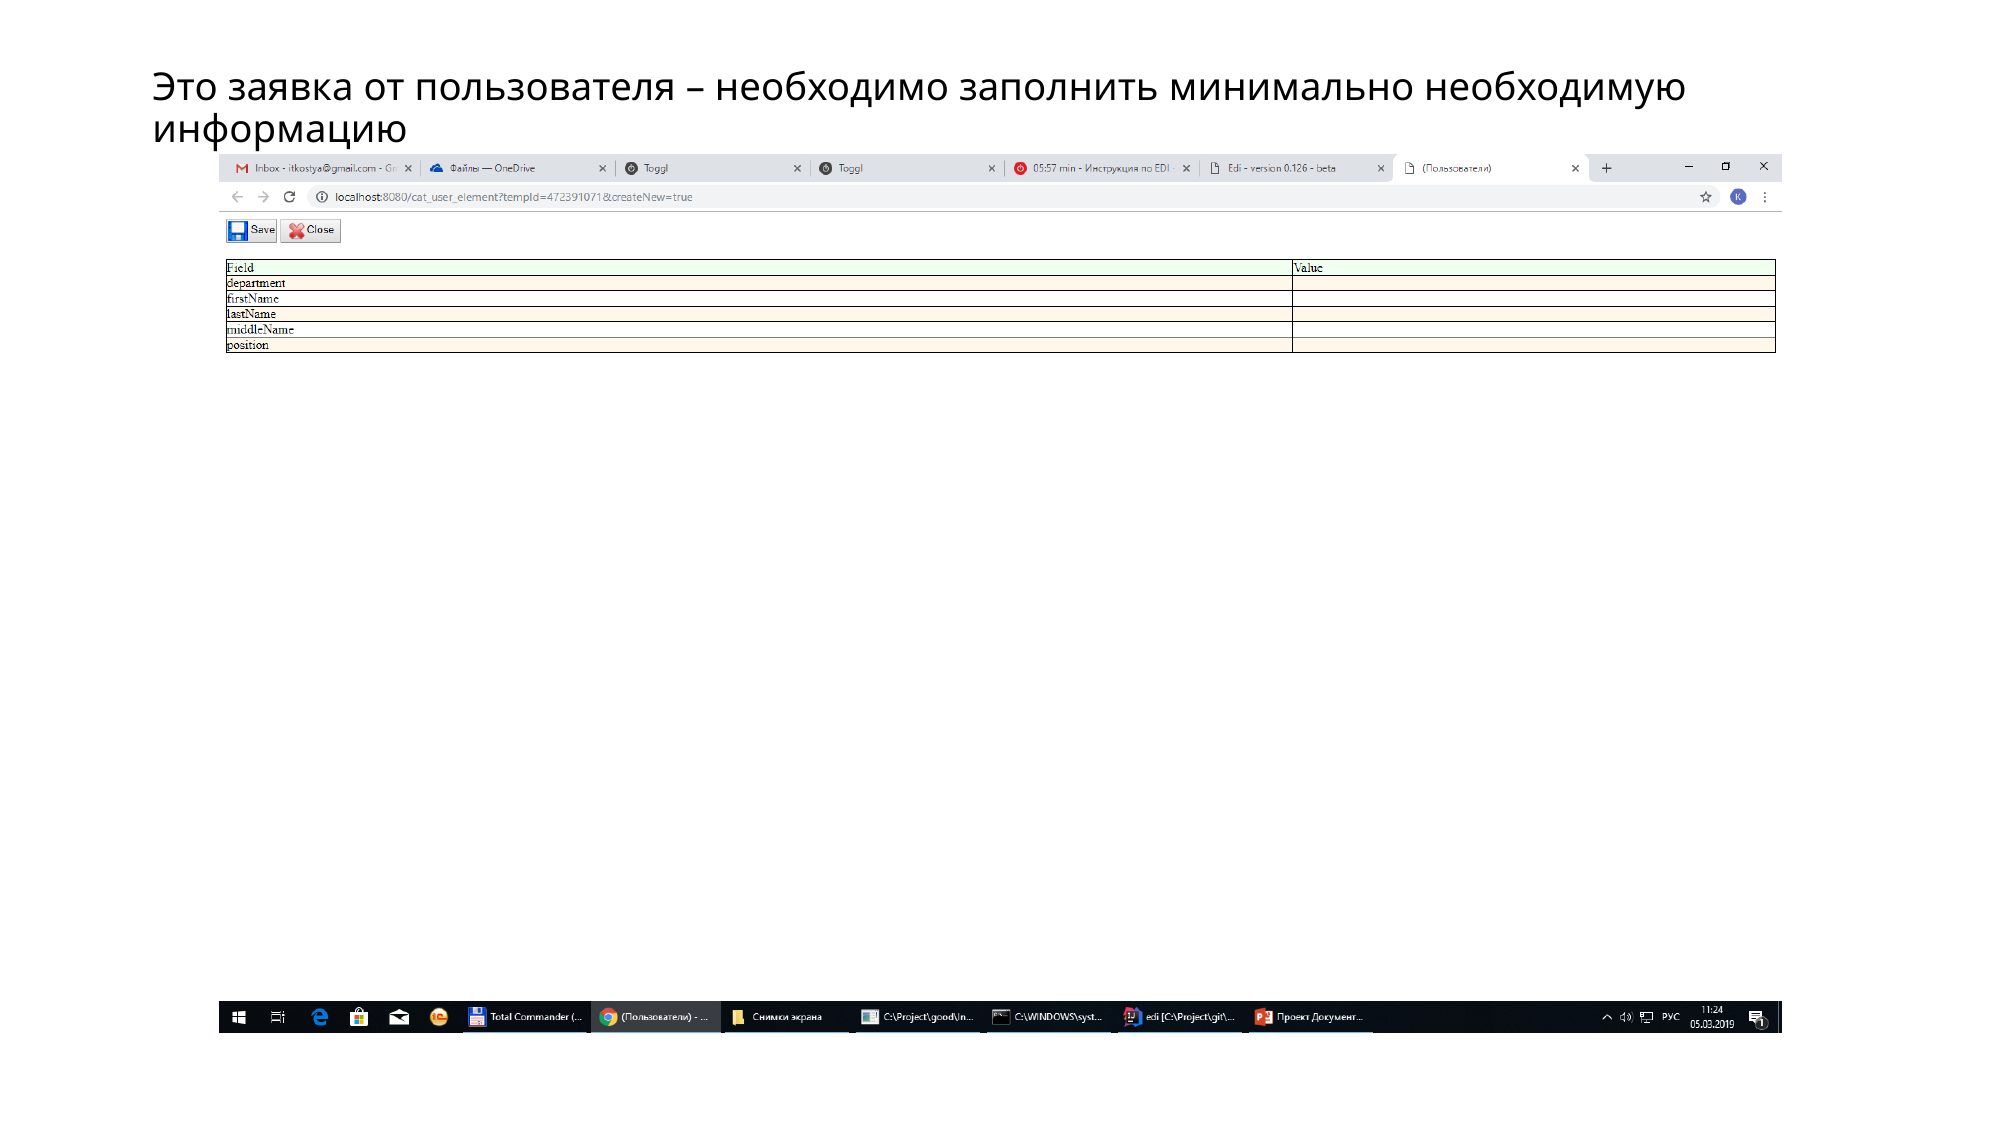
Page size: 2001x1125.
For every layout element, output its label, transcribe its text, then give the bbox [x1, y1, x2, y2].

title Это заявка от пользователя – необходимо заполнить минимально необходимую информацию [137, 59, 1863, 159]
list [219, 154, 1782, 1034]
